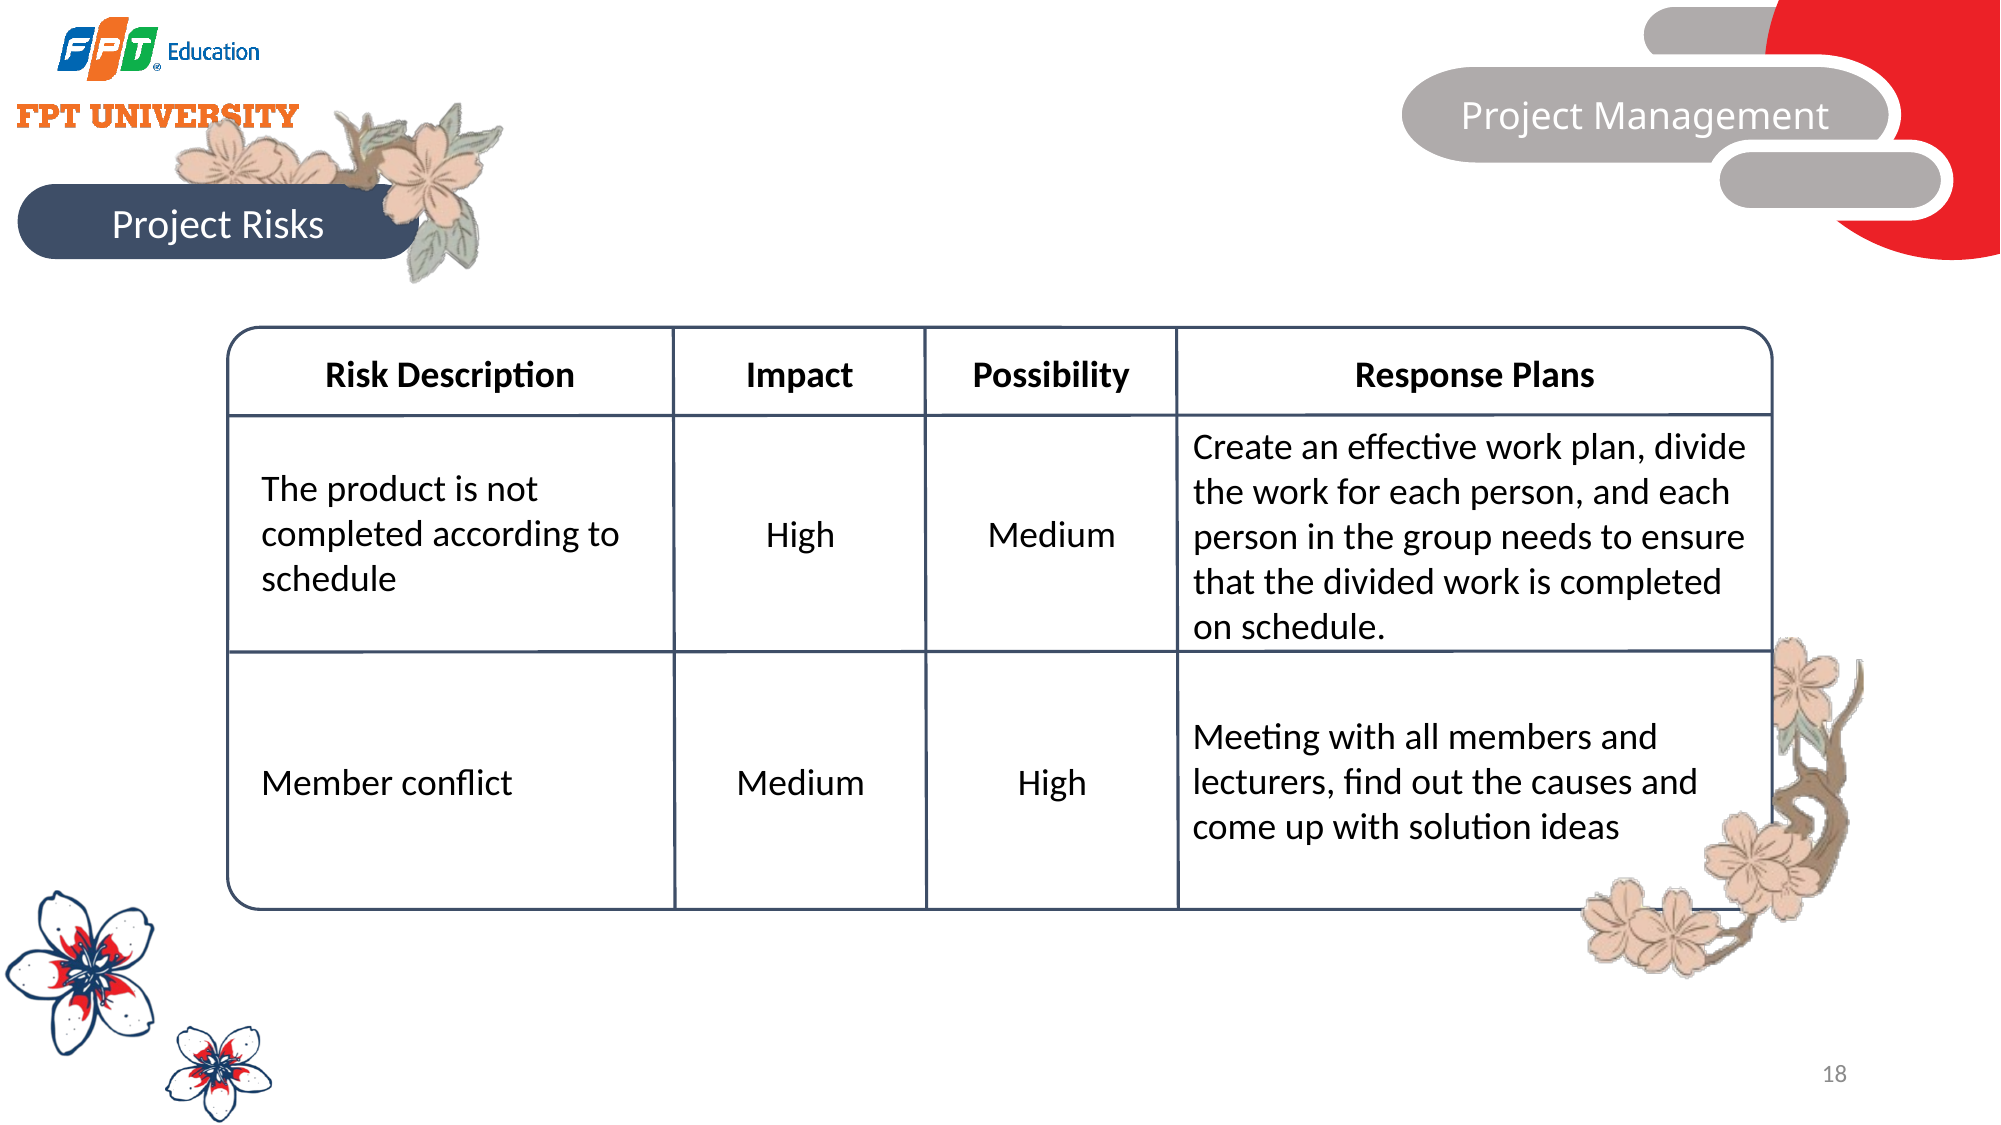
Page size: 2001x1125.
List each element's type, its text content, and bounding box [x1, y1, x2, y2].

text_box [1763, 0, 2000, 262]
text_box Project Management [1394, 59, 1896, 170]
slide_number 18 [1412, 1042, 1863, 1103]
picture [17, 0, 590, 327]
text_box [1712, 144, 1949, 216]
picture [0, 891, 276, 1125]
text_box [1636, 0, 1777, 59]
text_box Project Risks [16, 182, 173, 261]
picture [1562, 637, 1864, 999]
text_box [227, 327, 1774, 910]
